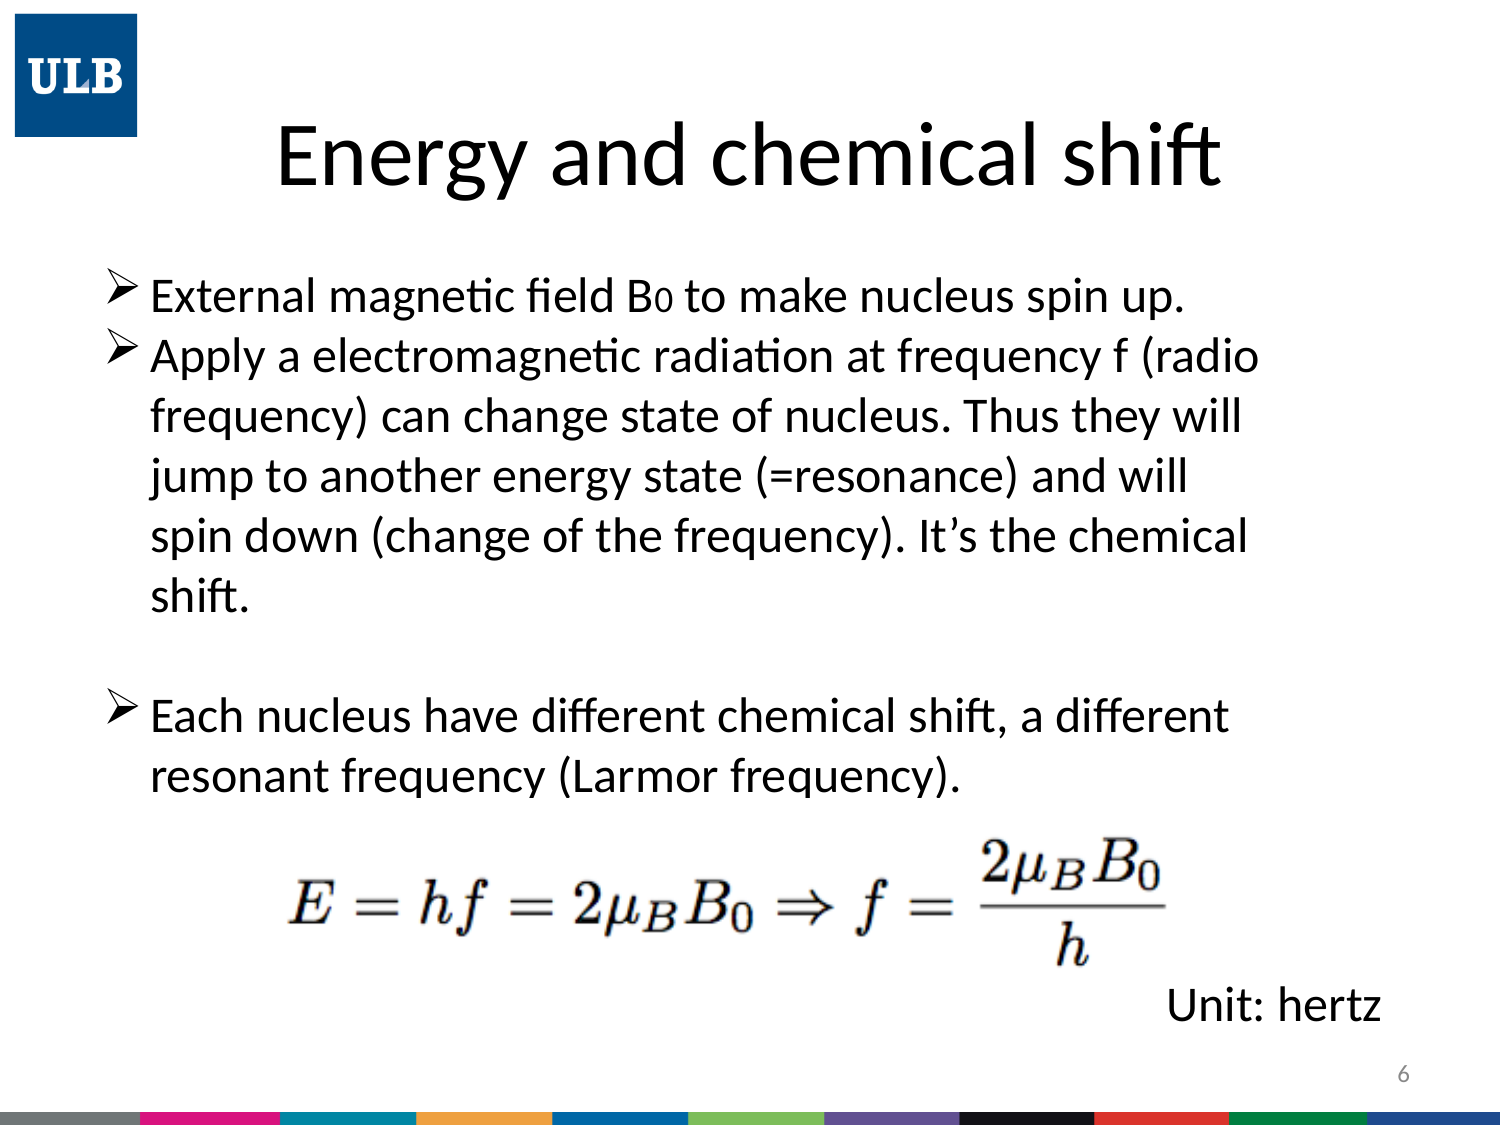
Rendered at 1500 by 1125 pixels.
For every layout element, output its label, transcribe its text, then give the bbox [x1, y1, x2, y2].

text_box External magnetic field B0 to make nucleus spin up. Apply a electromagnetic radiation at frequency f (radio frequency) can change state of nucleus. Thus they will jump to another energy state (=resonance) and will spin down (change of the frequency). It’s the chemical shift. Each nucleus have different chemical shift, a different resonant frequency (Larmor frequency). [88, 255, 1282, 811]
slide_number 6 [1074, 1042, 1425, 1103]
picture [689, 1112, 1500, 1125]
picture [265, 798, 1181, 985]
title Energy and chemical shift [112, 42, 1388, 256]
picture [0, 1112, 686, 1125]
picture [14, 12, 141, 137]
text_box Unit: hertz [1151, 964, 1447, 1039]
